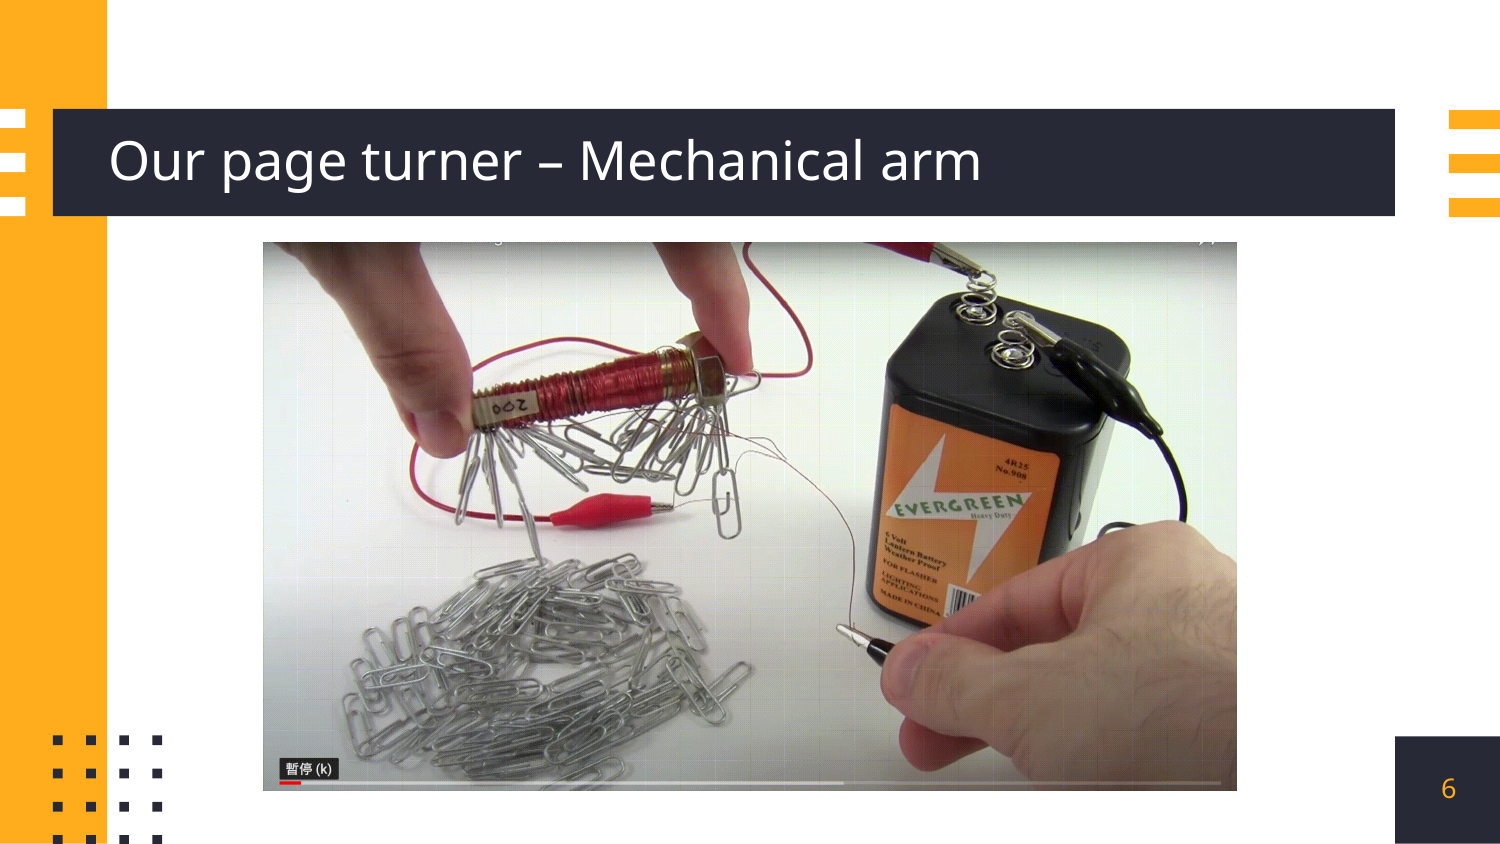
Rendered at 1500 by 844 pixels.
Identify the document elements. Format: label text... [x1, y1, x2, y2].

slide_number 6 [1395, 736, 1500, 844]
picture [263, 242, 1237, 791]
title Our page turner – Mechanical arm [108, 108, 1396, 217]
